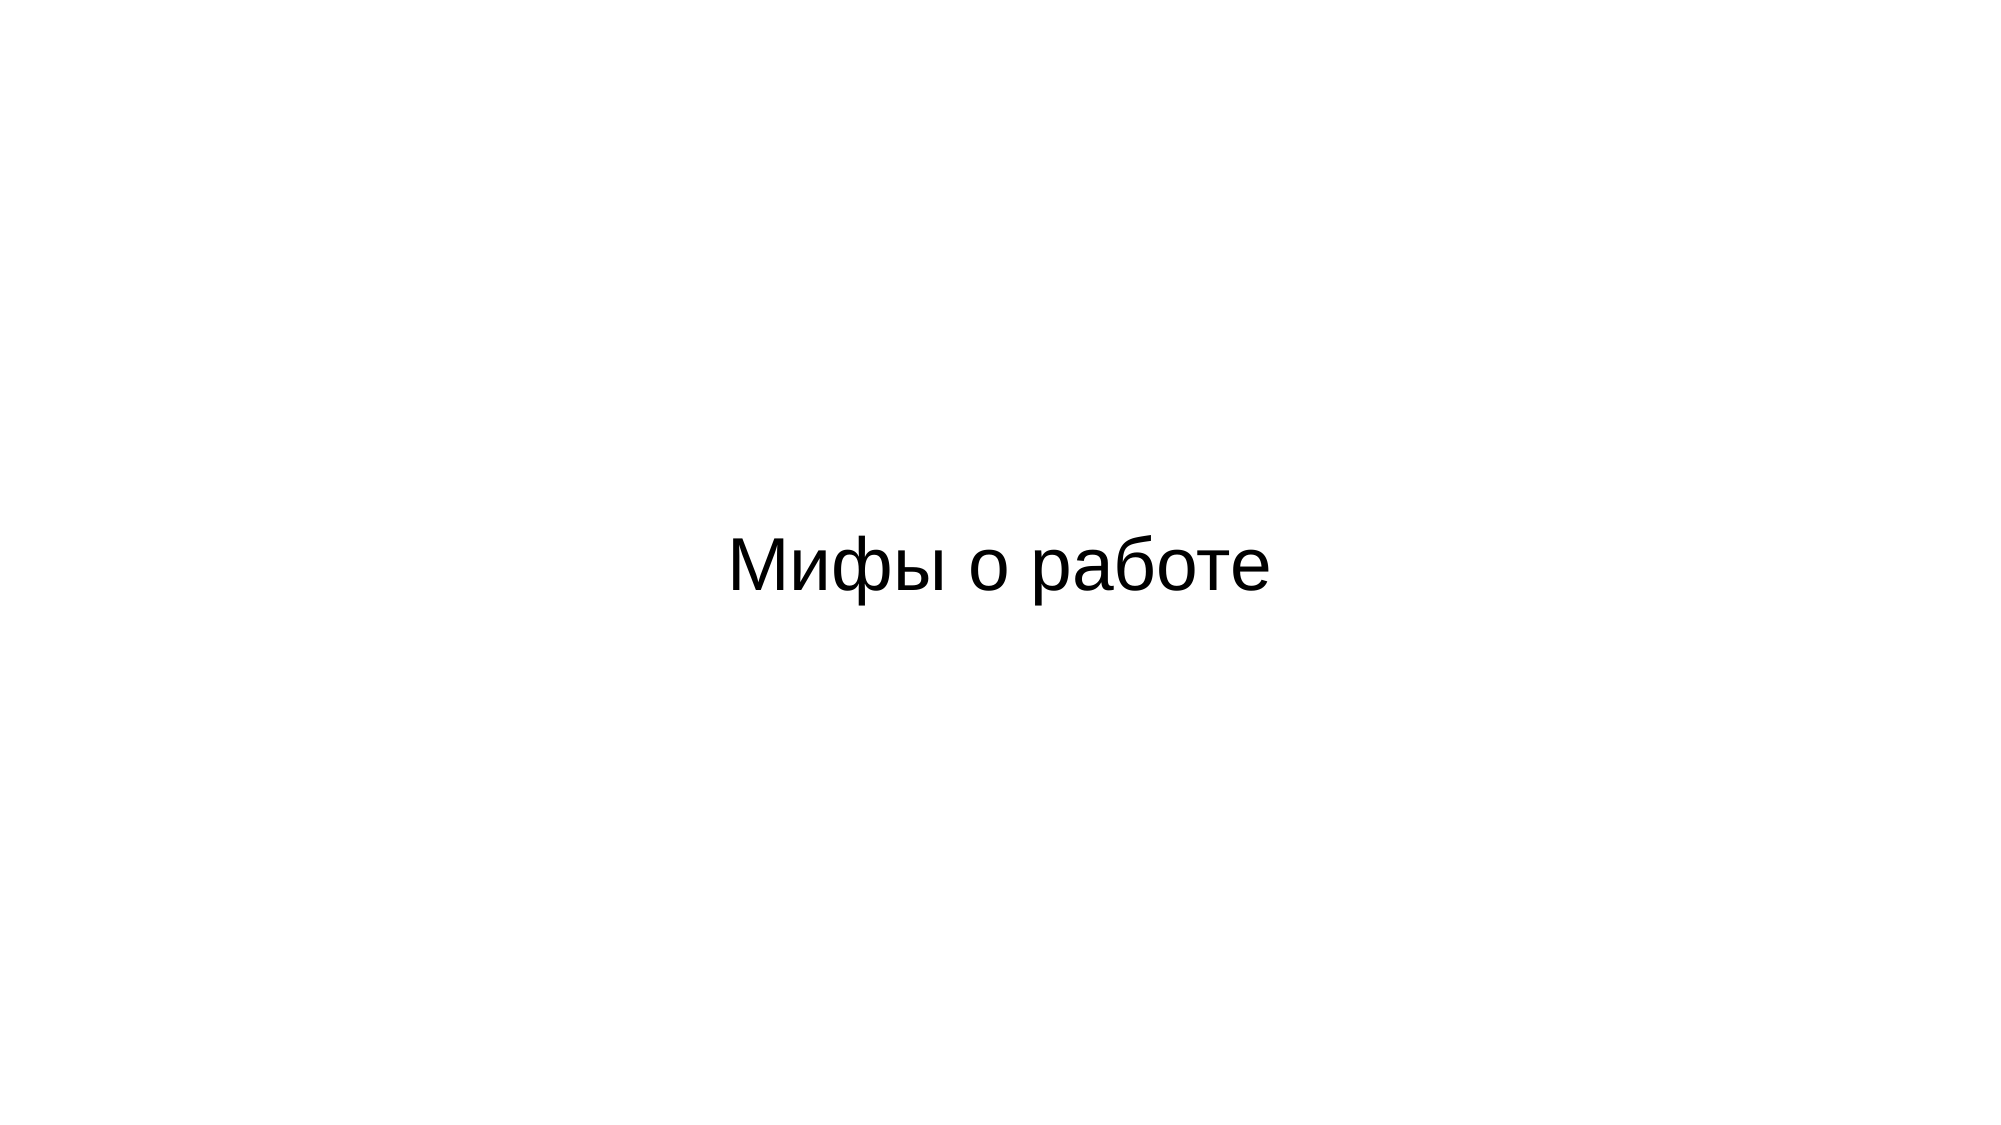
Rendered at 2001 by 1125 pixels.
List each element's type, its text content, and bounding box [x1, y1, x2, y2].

title Мифы о работе [301, 499, 1699, 626]
